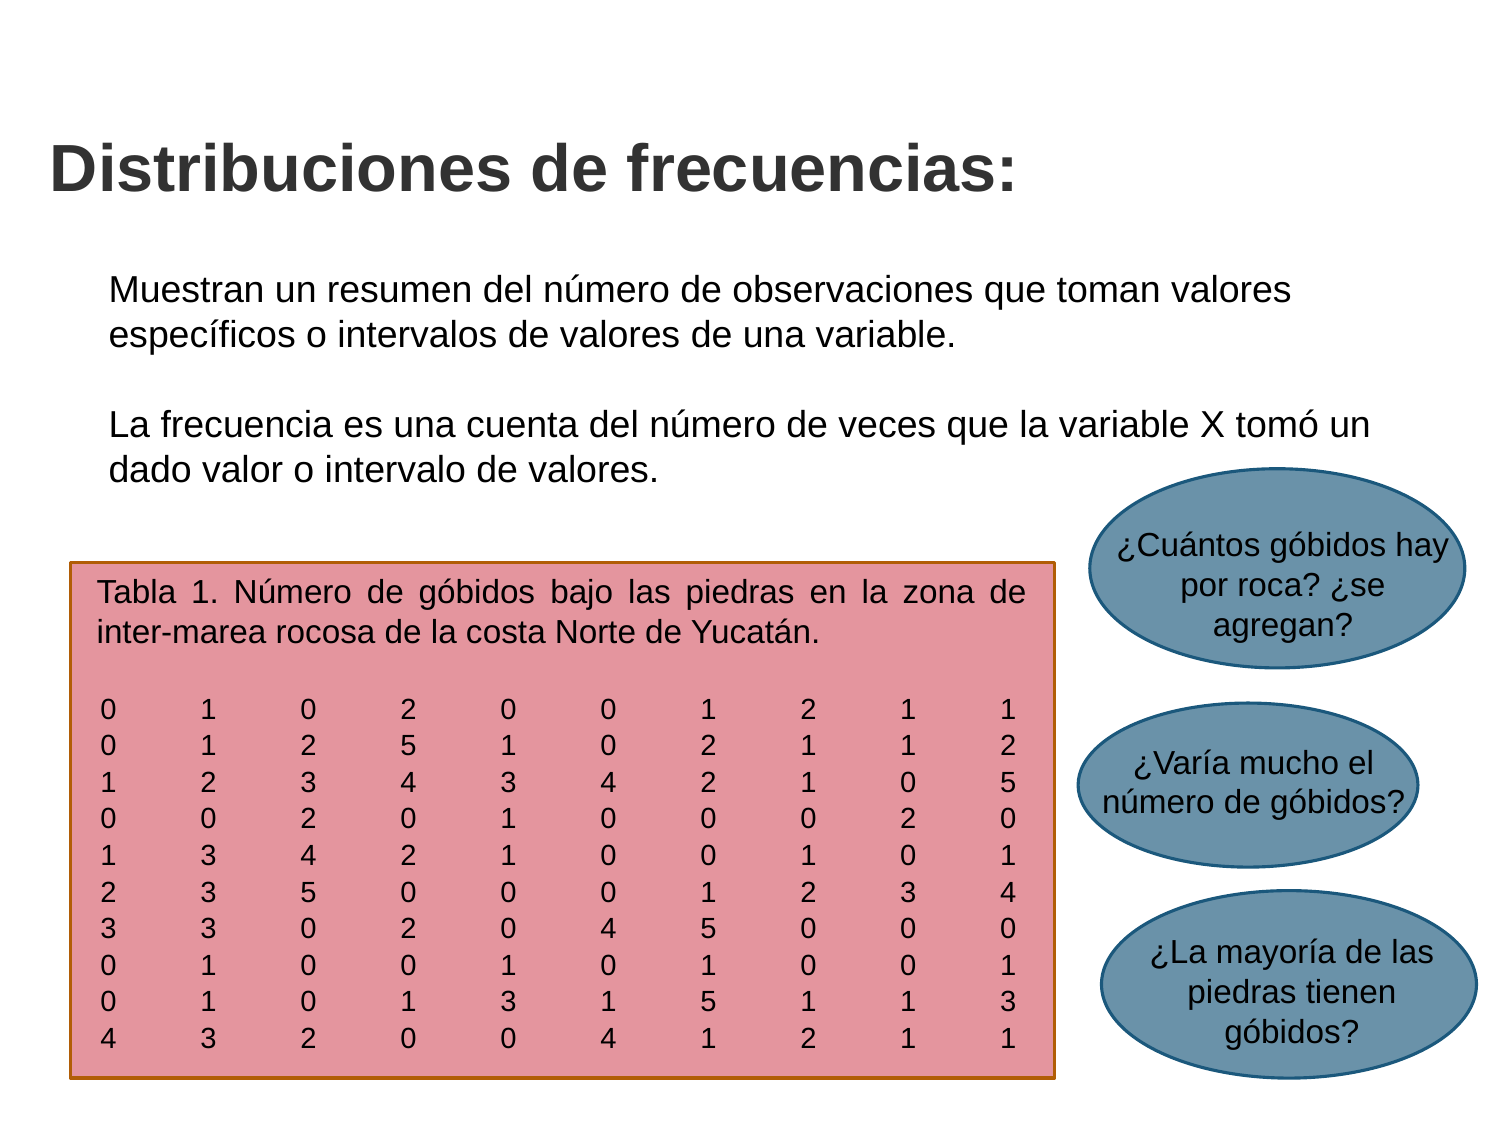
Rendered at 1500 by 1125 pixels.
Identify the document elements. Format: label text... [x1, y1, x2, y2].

table_cell 0 [359, 1018, 459, 1055]
table_cell 0 [159, 799, 259, 835]
text_box ¿La mayoría de las piedras tienen góbidos? [1116, 922, 1468, 1058]
table_cell 4 [558, 1018, 658, 1055]
text_box [69, 1055, 1056, 1080]
table_cell 0 [558, 872, 658, 908]
table_cell 1 [858, 981, 958, 1018]
table_cell 1 [359, 981, 459, 1018]
table_cell 0 [558, 945, 658, 981]
table_cell 1 [958, 945, 1058, 981]
table_cell 3 [159, 835, 259, 872]
table_cell 1 [59, 835, 159, 872]
table_cell 0 [359, 872, 459, 908]
table_cell 1 [958, 835, 1058, 872]
table_cell 1 [159, 726, 259, 762]
text_box [1100, 828, 1396, 869]
table_cell 3 [858, 872, 958, 908]
text_box [1168, 651, 1387, 670]
table_cell 1 [459, 799, 558, 835]
table_cell 5 [958, 762, 1058, 799]
text_box [1145, 889, 1433, 922]
table_cell 4 [259, 835, 359, 872]
table_cell 2 [658, 762, 758, 799]
table_cell 3 [159, 872, 259, 908]
table_cell 4 [359, 762, 459, 799]
table_cell 1 [459, 835, 558, 872]
table_cell 1 [558, 981, 658, 1018]
table_cell 1 [459, 945, 558, 981]
table_cell 2 [758, 1018, 858, 1055]
text_box [1468, 953, 1479, 1016]
table_cell 1 [658, 945, 758, 981]
table_cell 0 [758, 799, 858, 835]
table_cell 0 [558, 835, 658, 872]
table_cell 0 [658, 799, 758, 835]
table_header 2 [758, 689, 858, 726]
text_box [1113, 701, 1383, 733]
table_header 1 [858, 689, 958, 726]
table_header 0 [558, 689, 658, 726]
table_cell 1 [658, 1018, 758, 1055]
table_cell 0 [958, 799, 1058, 835]
table_cell 0 [259, 981, 359, 1018]
table_cell 2 [359, 908, 459, 945]
text_box Tabla 1. Número de góbidos bajo las piedras en la zona de inter-marea rocosa de la costa Norte de Yucatán. [81, 562, 1043, 657]
table_cell 2 [259, 726, 359, 762]
table_cell 0 [359, 799, 459, 835]
table_cell 3 [459, 981, 558, 1018]
table_cell 0 [459, 1018, 558, 1055]
table_cell 3 [159, 908, 259, 945]
text_box [1099, 945, 1116, 1023]
table_cell 1 [658, 872, 758, 908]
text_box [1116, 494, 1439, 515]
table_header 2 [359, 689, 459, 726]
table_cell 5 [259, 872, 359, 908]
table_cell 0 [459, 872, 558, 908]
table_cell 1 [59, 762, 159, 799]
table_header 1 [159, 689, 259, 726]
text_box ¿Cuántos góbidos hay por roca? ¿se agregan? [1101, 515, 1465, 651]
table_header 1 [658, 689, 758, 726]
table_cell 4 [59, 1018, 159, 1055]
table_cell 1 [758, 835, 858, 872]
table_cell 1 [758, 726, 858, 762]
table_cell 0 [958, 908, 1058, 945]
table_cell 0 [59, 726, 159, 762]
table_cell 0 [858, 762, 958, 799]
table_cell 5 [658, 981, 758, 1018]
table_cell 1 [159, 981, 259, 1018]
table_cell 4 [558, 908, 658, 945]
table_cell 3 [59, 908, 159, 945]
text_box [69, 561, 1056, 689]
table_cell 0 [59, 945, 159, 981]
table_cell 1 [958, 1018, 1058, 1055]
table_cell 1 [858, 1018, 958, 1055]
table_cell 2 [159, 762, 259, 799]
table_cell 4 [958, 872, 1058, 908]
text_box [1168, 1058, 1410, 1080]
table_cell 3 [159, 1018, 259, 1055]
table_cell 0 [259, 945, 359, 981]
table_cell 2 [259, 1018, 359, 1055]
table_cell 5 [359, 726, 459, 762]
table_cell 1 [858, 726, 958, 762]
table_cell 2 [858, 799, 958, 835]
table_header 0 [459, 689, 558, 726]
table_cell 1 [758, 762, 858, 799]
table_cell 0 [858, 945, 958, 981]
table_cell 0 [59, 799, 159, 835]
table_header 0 [259, 689, 359, 726]
table_cell 5 [658, 908, 758, 945]
table_header 0 [59, 689, 159, 726]
table_cell 0 [359, 945, 459, 981]
table_header 1 [958, 689, 1058, 726]
table_cell 0 [858, 908, 958, 945]
table_cell 0 [558, 726, 658, 762]
table_cell 2 [758, 872, 858, 908]
text_box ¿Varía mucho el número de góbidos? [1066, 733, 1442, 828]
table_cell 2 [359, 835, 459, 872]
table_cell 3 [958, 981, 1058, 1018]
table_cell 0 [858, 835, 958, 872]
text_box [1088, 531, 1101, 605]
text_box Muestran un resumen del número de observaciones que toman valores específicos o intervalos de valores de una variable. La frecuencia es una cuenta del número de veces que la variable X tomó un dado valor o intervalo de valores. [93, 257, 1407, 498]
table_cell 0 [459, 908, 558, 945]
table_cell 2 [259, 799, 359, 835]
table_cell 1 [459, 726, 558, 762]
table_cell 0 [558, 799, 658, 835]
table_cell 1 [159, 945, 259, 981]
table_cell 0 [259, 908, 359, 945]
text_box Distribuciones de frecuencias: [35, 117, 1430, 212]
table_cell 0 [758, 945, 858, 981]
table_cell 0 [658, 835, 758, 872]
table_cell 4 [558, 762, 658, 799]
table_cell 0 [59, 981, 159, 1018]
table_cell 2 [59, 872, 159, 908]
table_cell 1 [758, 981, 858, 1018]
table_cell 2 [958, 726, 1058, 762]
table_cell 3 [459, 762, 558, 799]
table_cell 0 [758, 908, 858, 945]
table_cell 2 [658, 726, 758, 762]
table_cell 3 [259, 762, 359, 799]
